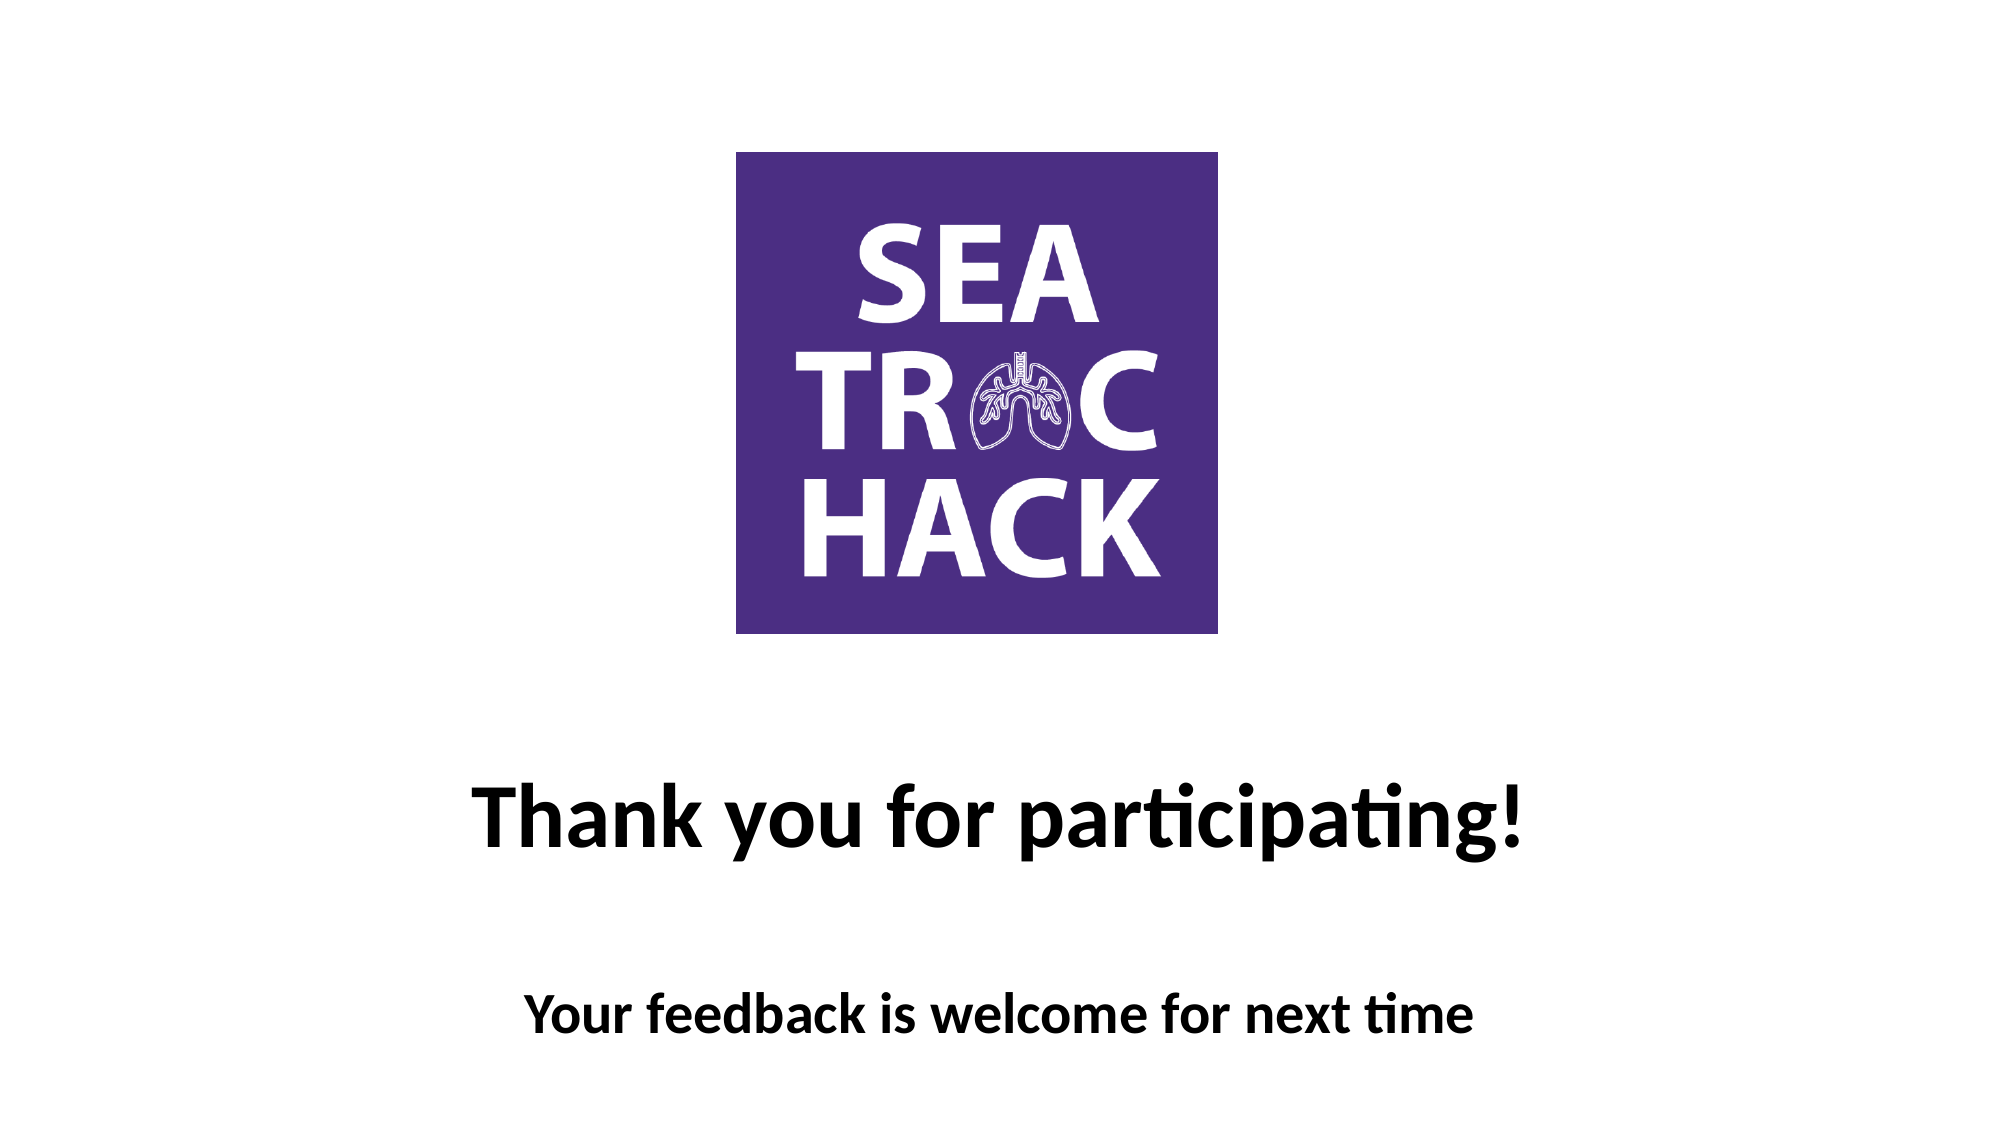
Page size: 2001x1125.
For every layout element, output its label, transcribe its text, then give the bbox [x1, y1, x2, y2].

text_box Thank you for participating! Your feedback is welcome for next time [136, 748, 1864, 1053]
picture [735, 151, 1218, 634]
